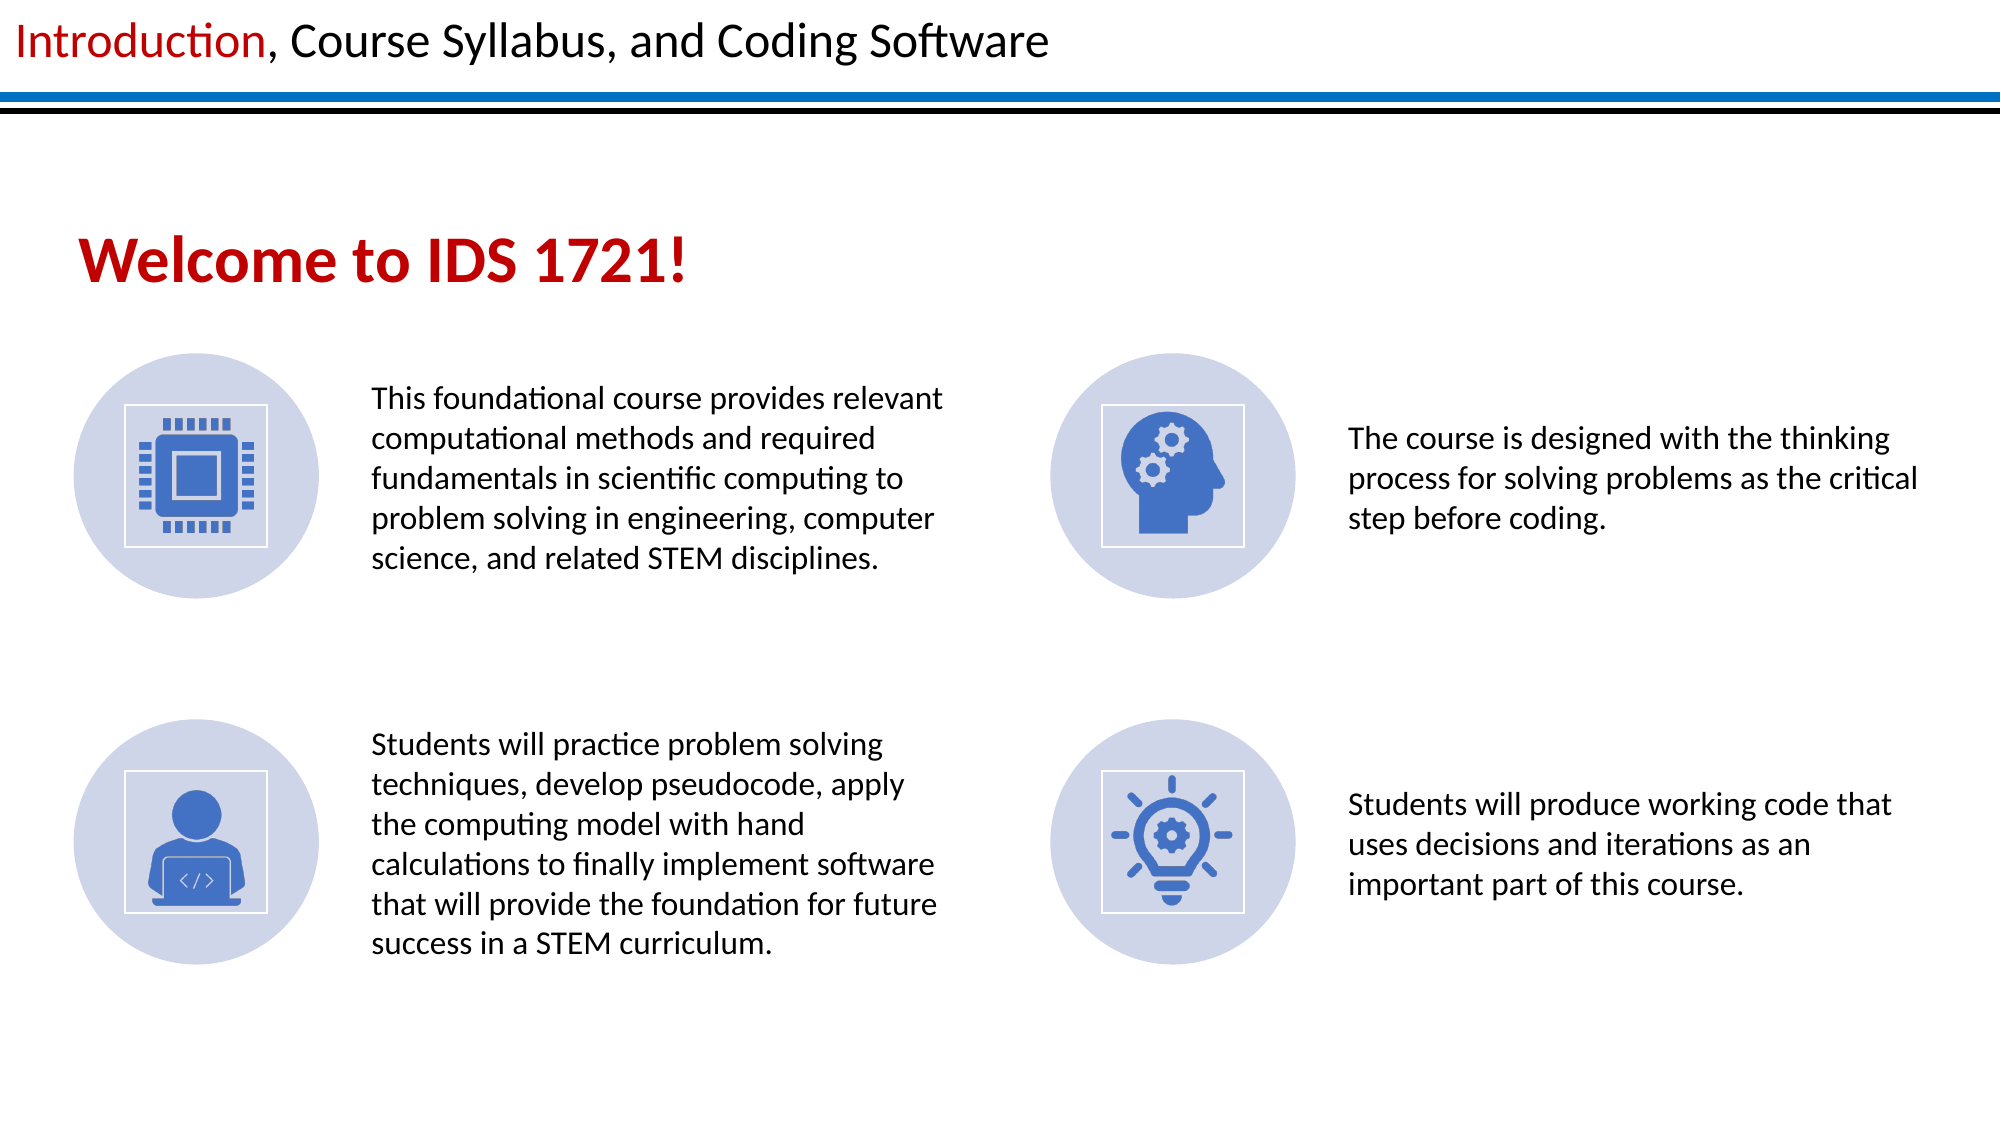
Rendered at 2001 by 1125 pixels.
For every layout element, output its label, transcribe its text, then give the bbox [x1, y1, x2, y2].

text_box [63, 303, 1936, 1015]
text_box Introduction, Course Syllabus, and Coding Software [0, 0, 1246, 75]
text_box Welcome to IDS 1721! [64, 208, 1188, 303]
